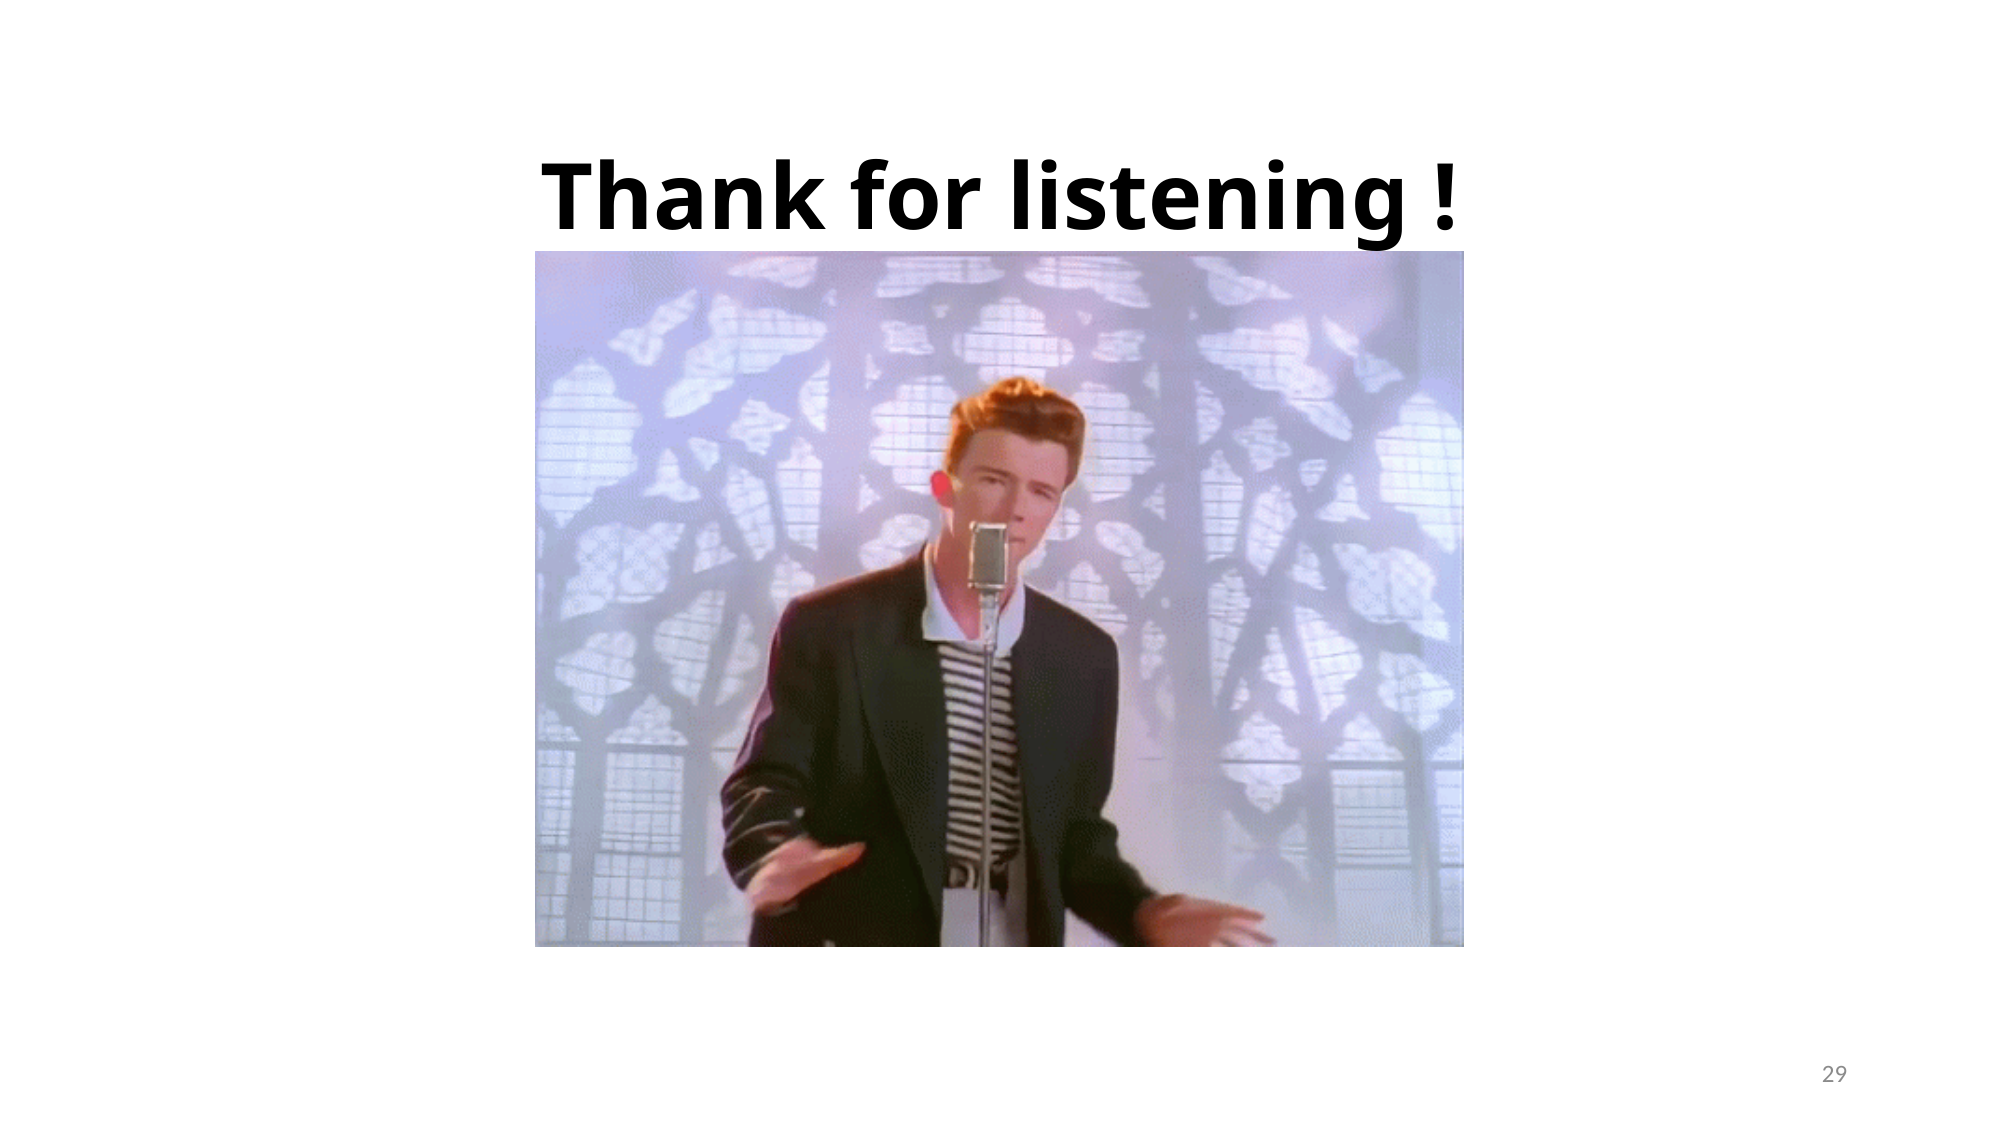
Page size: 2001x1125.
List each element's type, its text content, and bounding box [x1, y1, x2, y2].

title Thank for listening ! [60, 91, 1940, 309]
picture [535, 251, 1464, 947]
slide_number 29 [1412, 1042, 1863, 1103]
